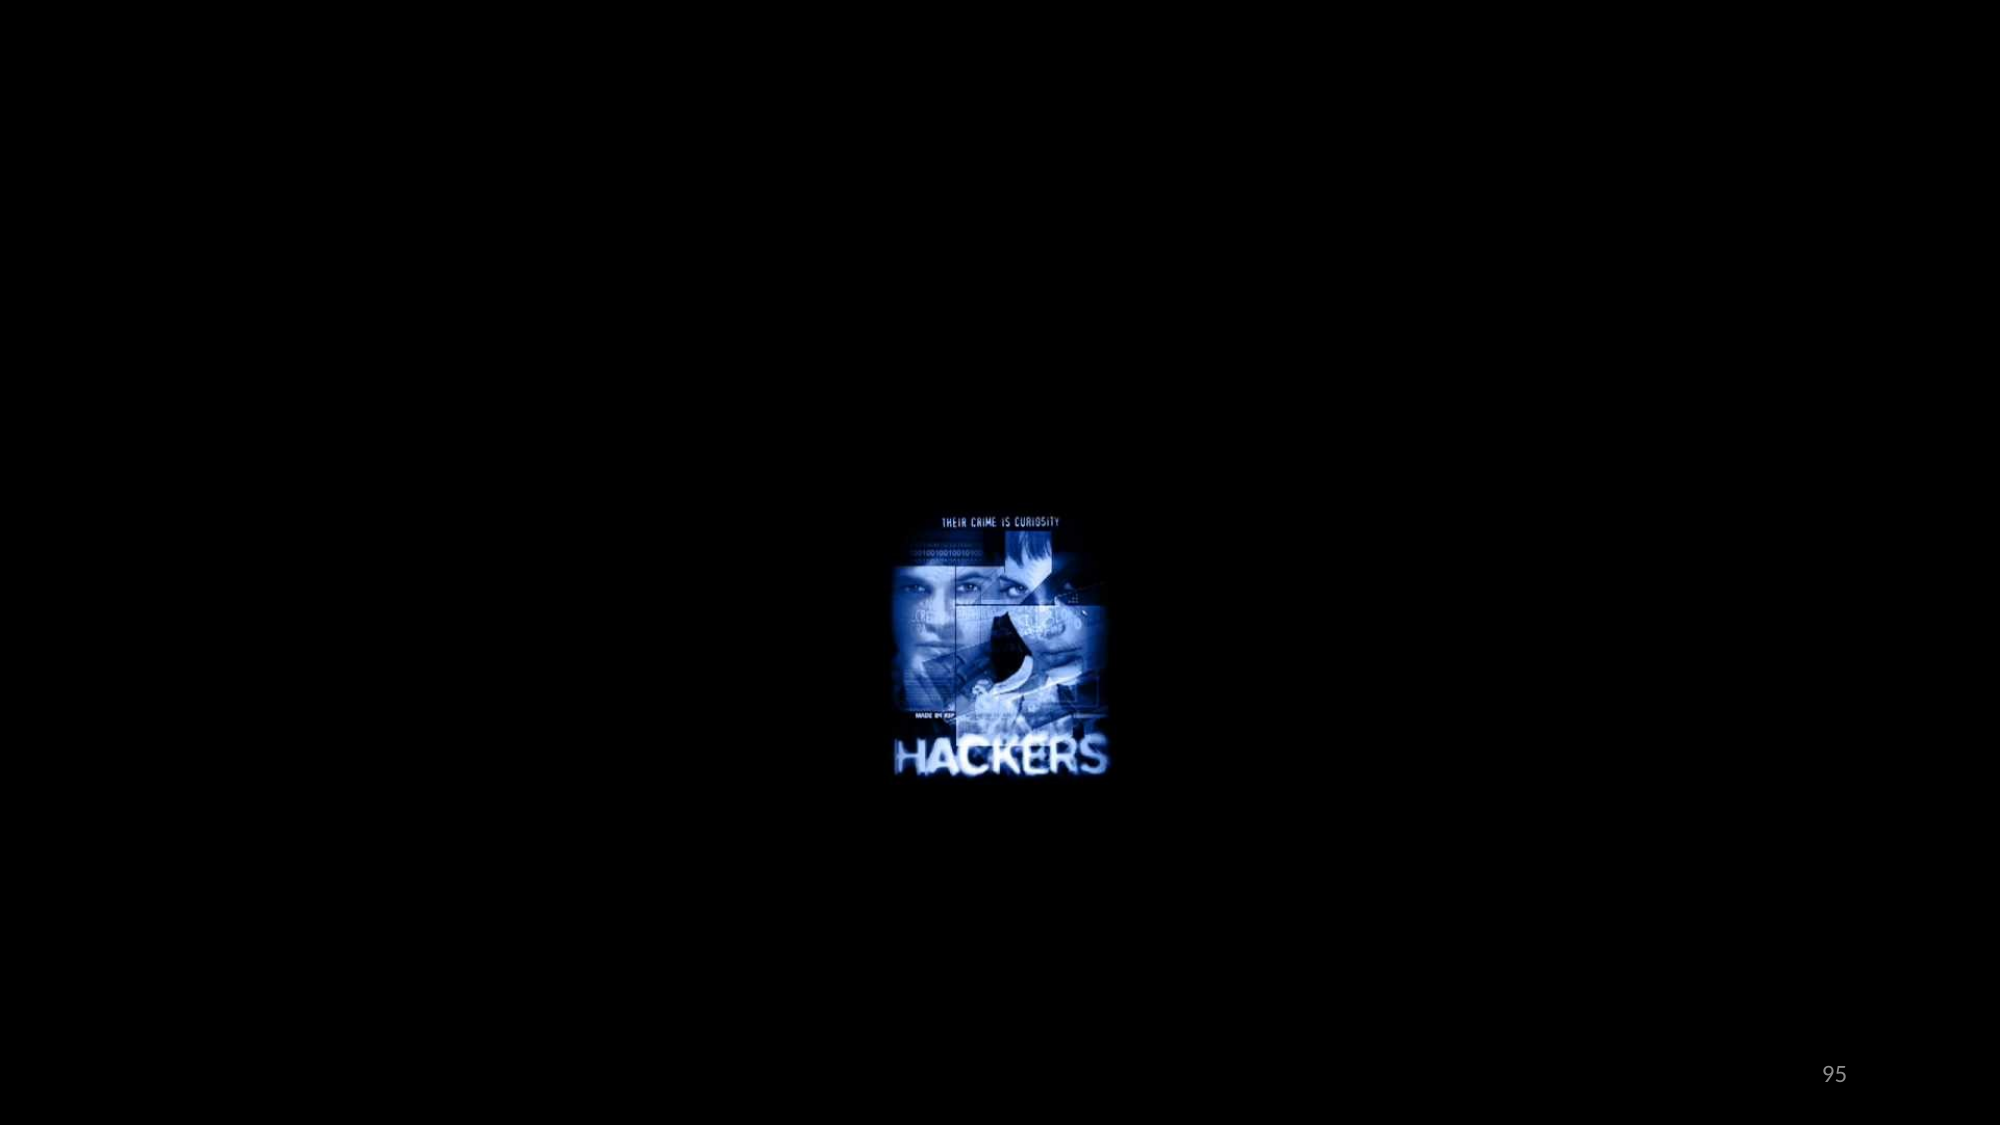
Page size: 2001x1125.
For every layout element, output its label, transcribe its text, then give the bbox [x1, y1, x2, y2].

slide_number 95 [1412, 1042, 1863, 1103]
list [749, 468, 1250, 844]
